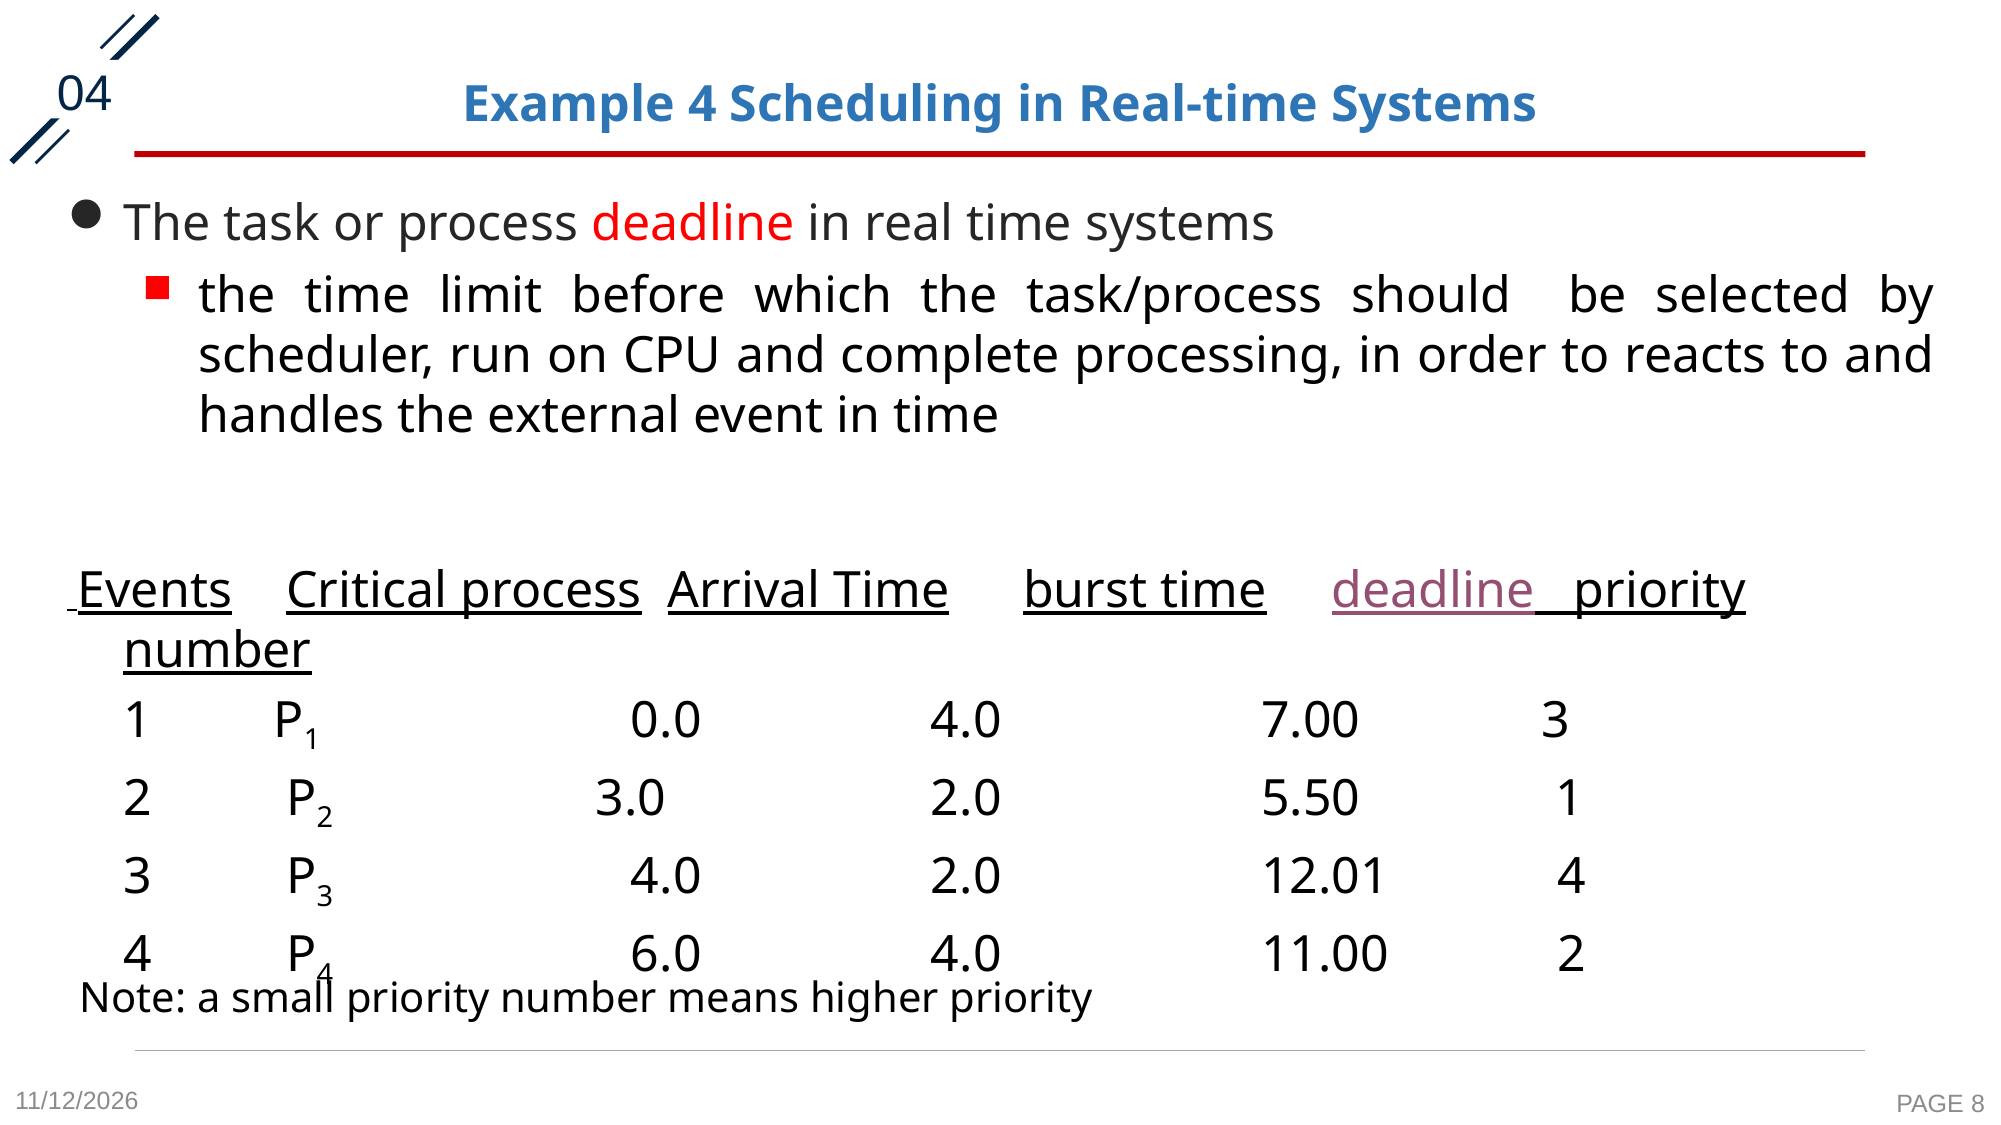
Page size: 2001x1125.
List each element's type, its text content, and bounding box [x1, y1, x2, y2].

title Example 4 Scheduling in Real-time Systems [134, 59, 1866, 150]
list 04 [34, 59, 135, 119]
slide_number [0, 1073, 178, 1125]
list The task or process deadline in real time systems the time limit before which the task/process should be selected by scheduler, run on CPU and complete processing, in order to reacts to and handles the external event in time [52, 182, 1950, 488]
slide_number PAGE 8 [1783, 1077, 2000, 1125]
text_box Note: a small priority number means higher priority [65, 963, 1109, 1029]
text_box Events Critical process Arrival Time burst time deadline priority number 1 P1 0.0 4.0 7.00 3 2 P2 3.0 2.0 5.50 1 3 P3 4.0 2.0 12.01 4 4 P4 6.0 4.0 11.00 2 [52, 549, 1950, 940]
